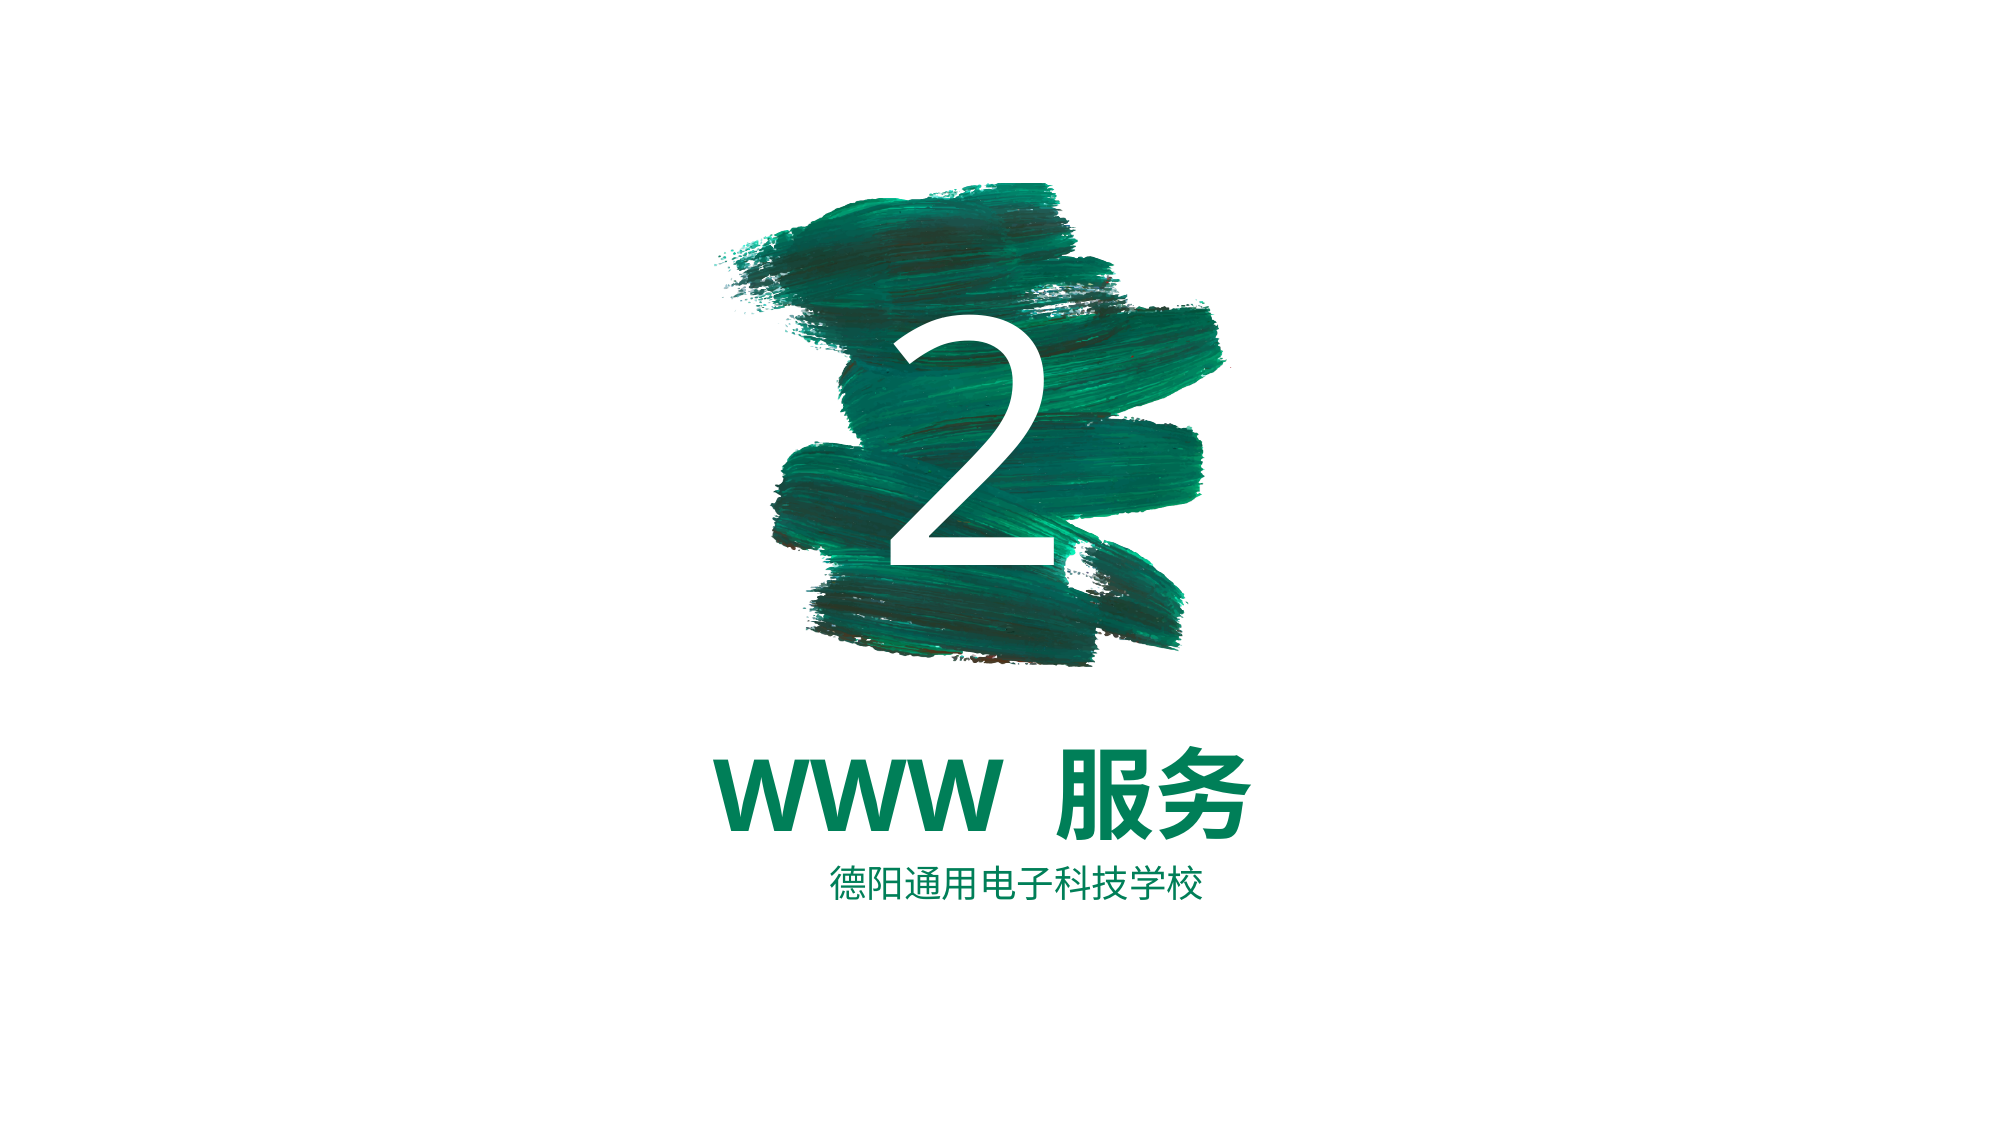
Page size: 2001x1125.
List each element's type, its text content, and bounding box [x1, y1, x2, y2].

text_box 德阳通用电子科技学校 [800, 852, 1233, 913]
text_box WWW 服务 [486, 724, 1482, 860]
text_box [714, 182, 1233, 667]
